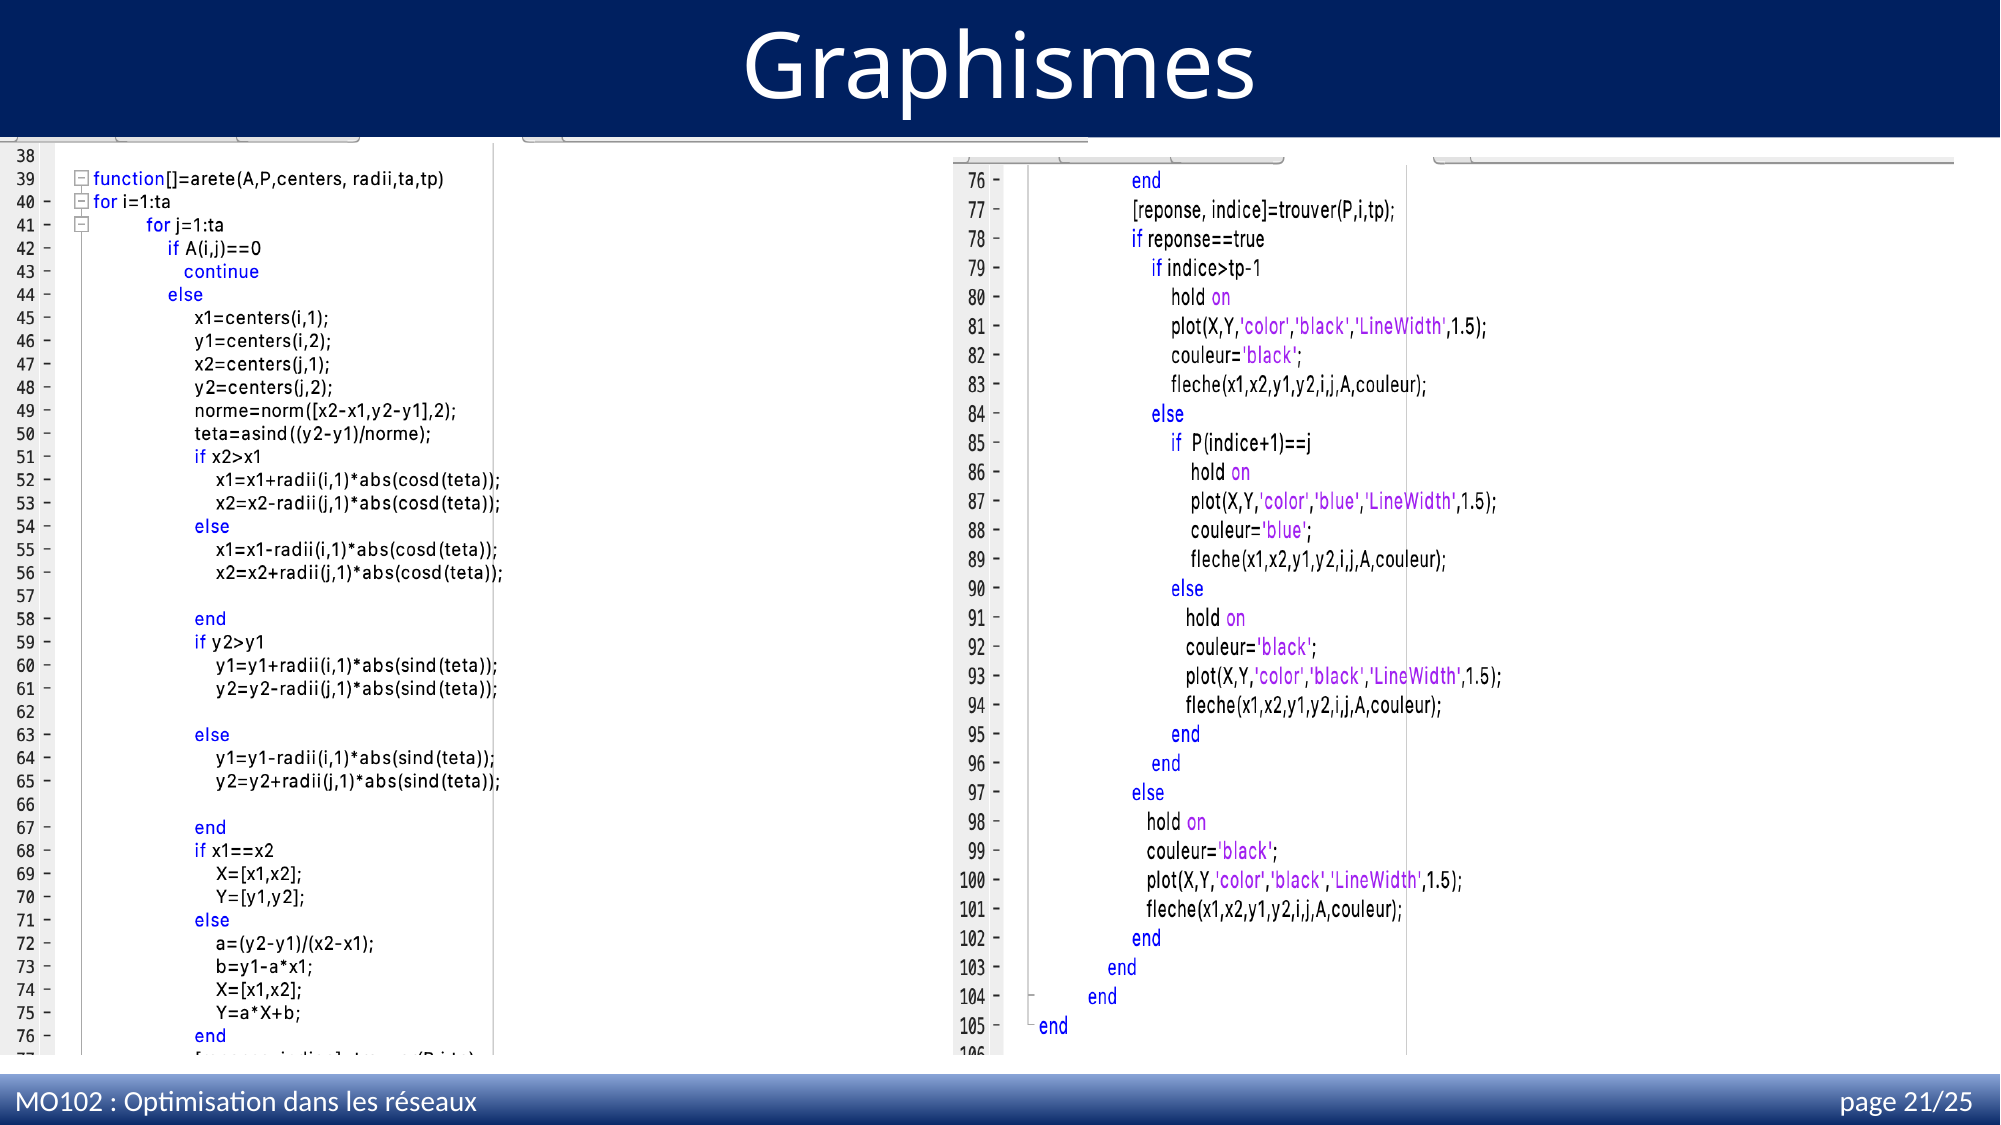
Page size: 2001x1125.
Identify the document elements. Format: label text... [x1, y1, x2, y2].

picture [0, 137, 1954, 1055]
text_box MO102 : Optimisation dans les réseaux page 21/25 [0, 1074, 2000, 1125]
title Graphismes [0, 0, 2000, 138]
